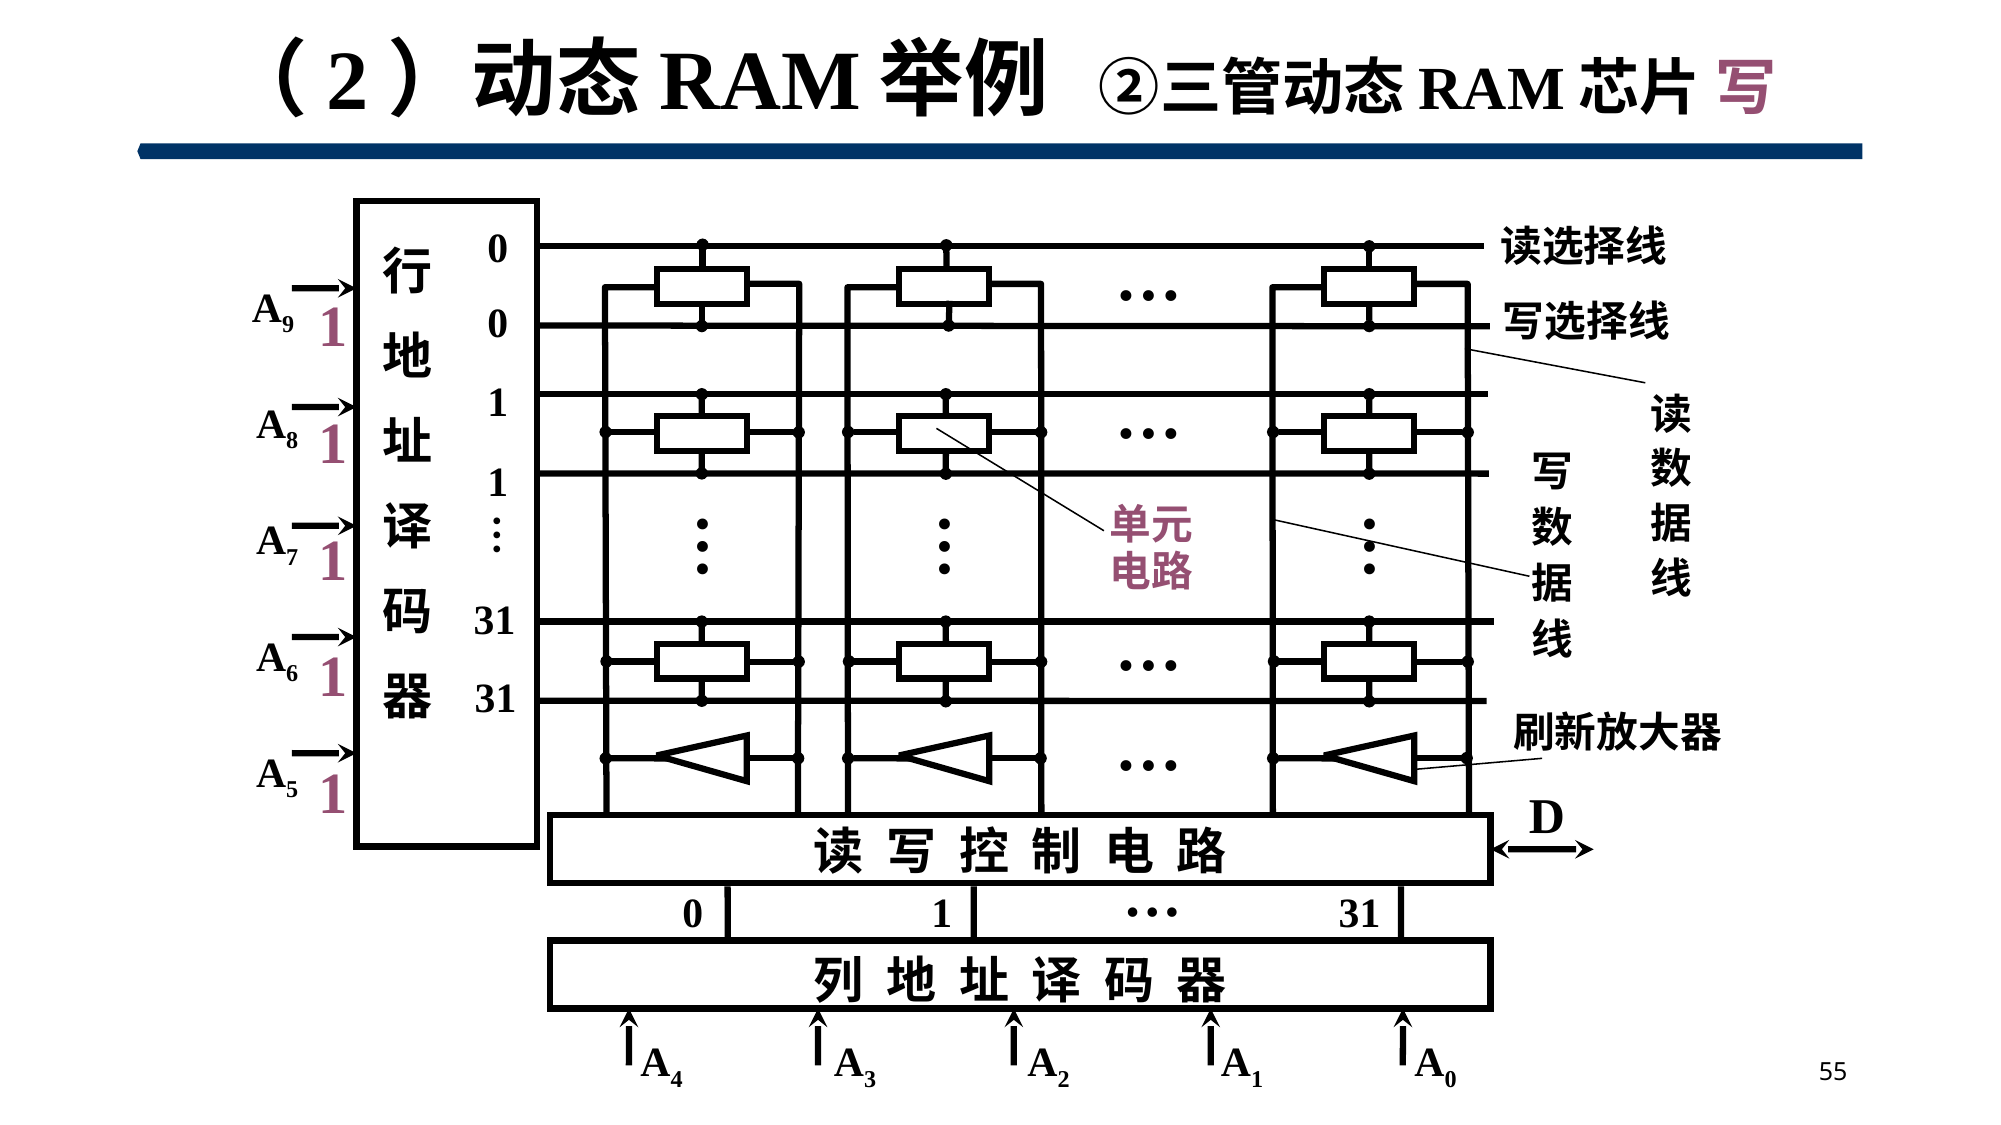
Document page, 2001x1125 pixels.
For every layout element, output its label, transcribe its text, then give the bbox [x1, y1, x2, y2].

title （2）动态RAM举例 ②三管动态RAM芯片 写 [137, 20, 1863, 145]
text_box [236, 200, 1738, 1093]
slide_number 55 [1412, 1042, 1863, 1103]
